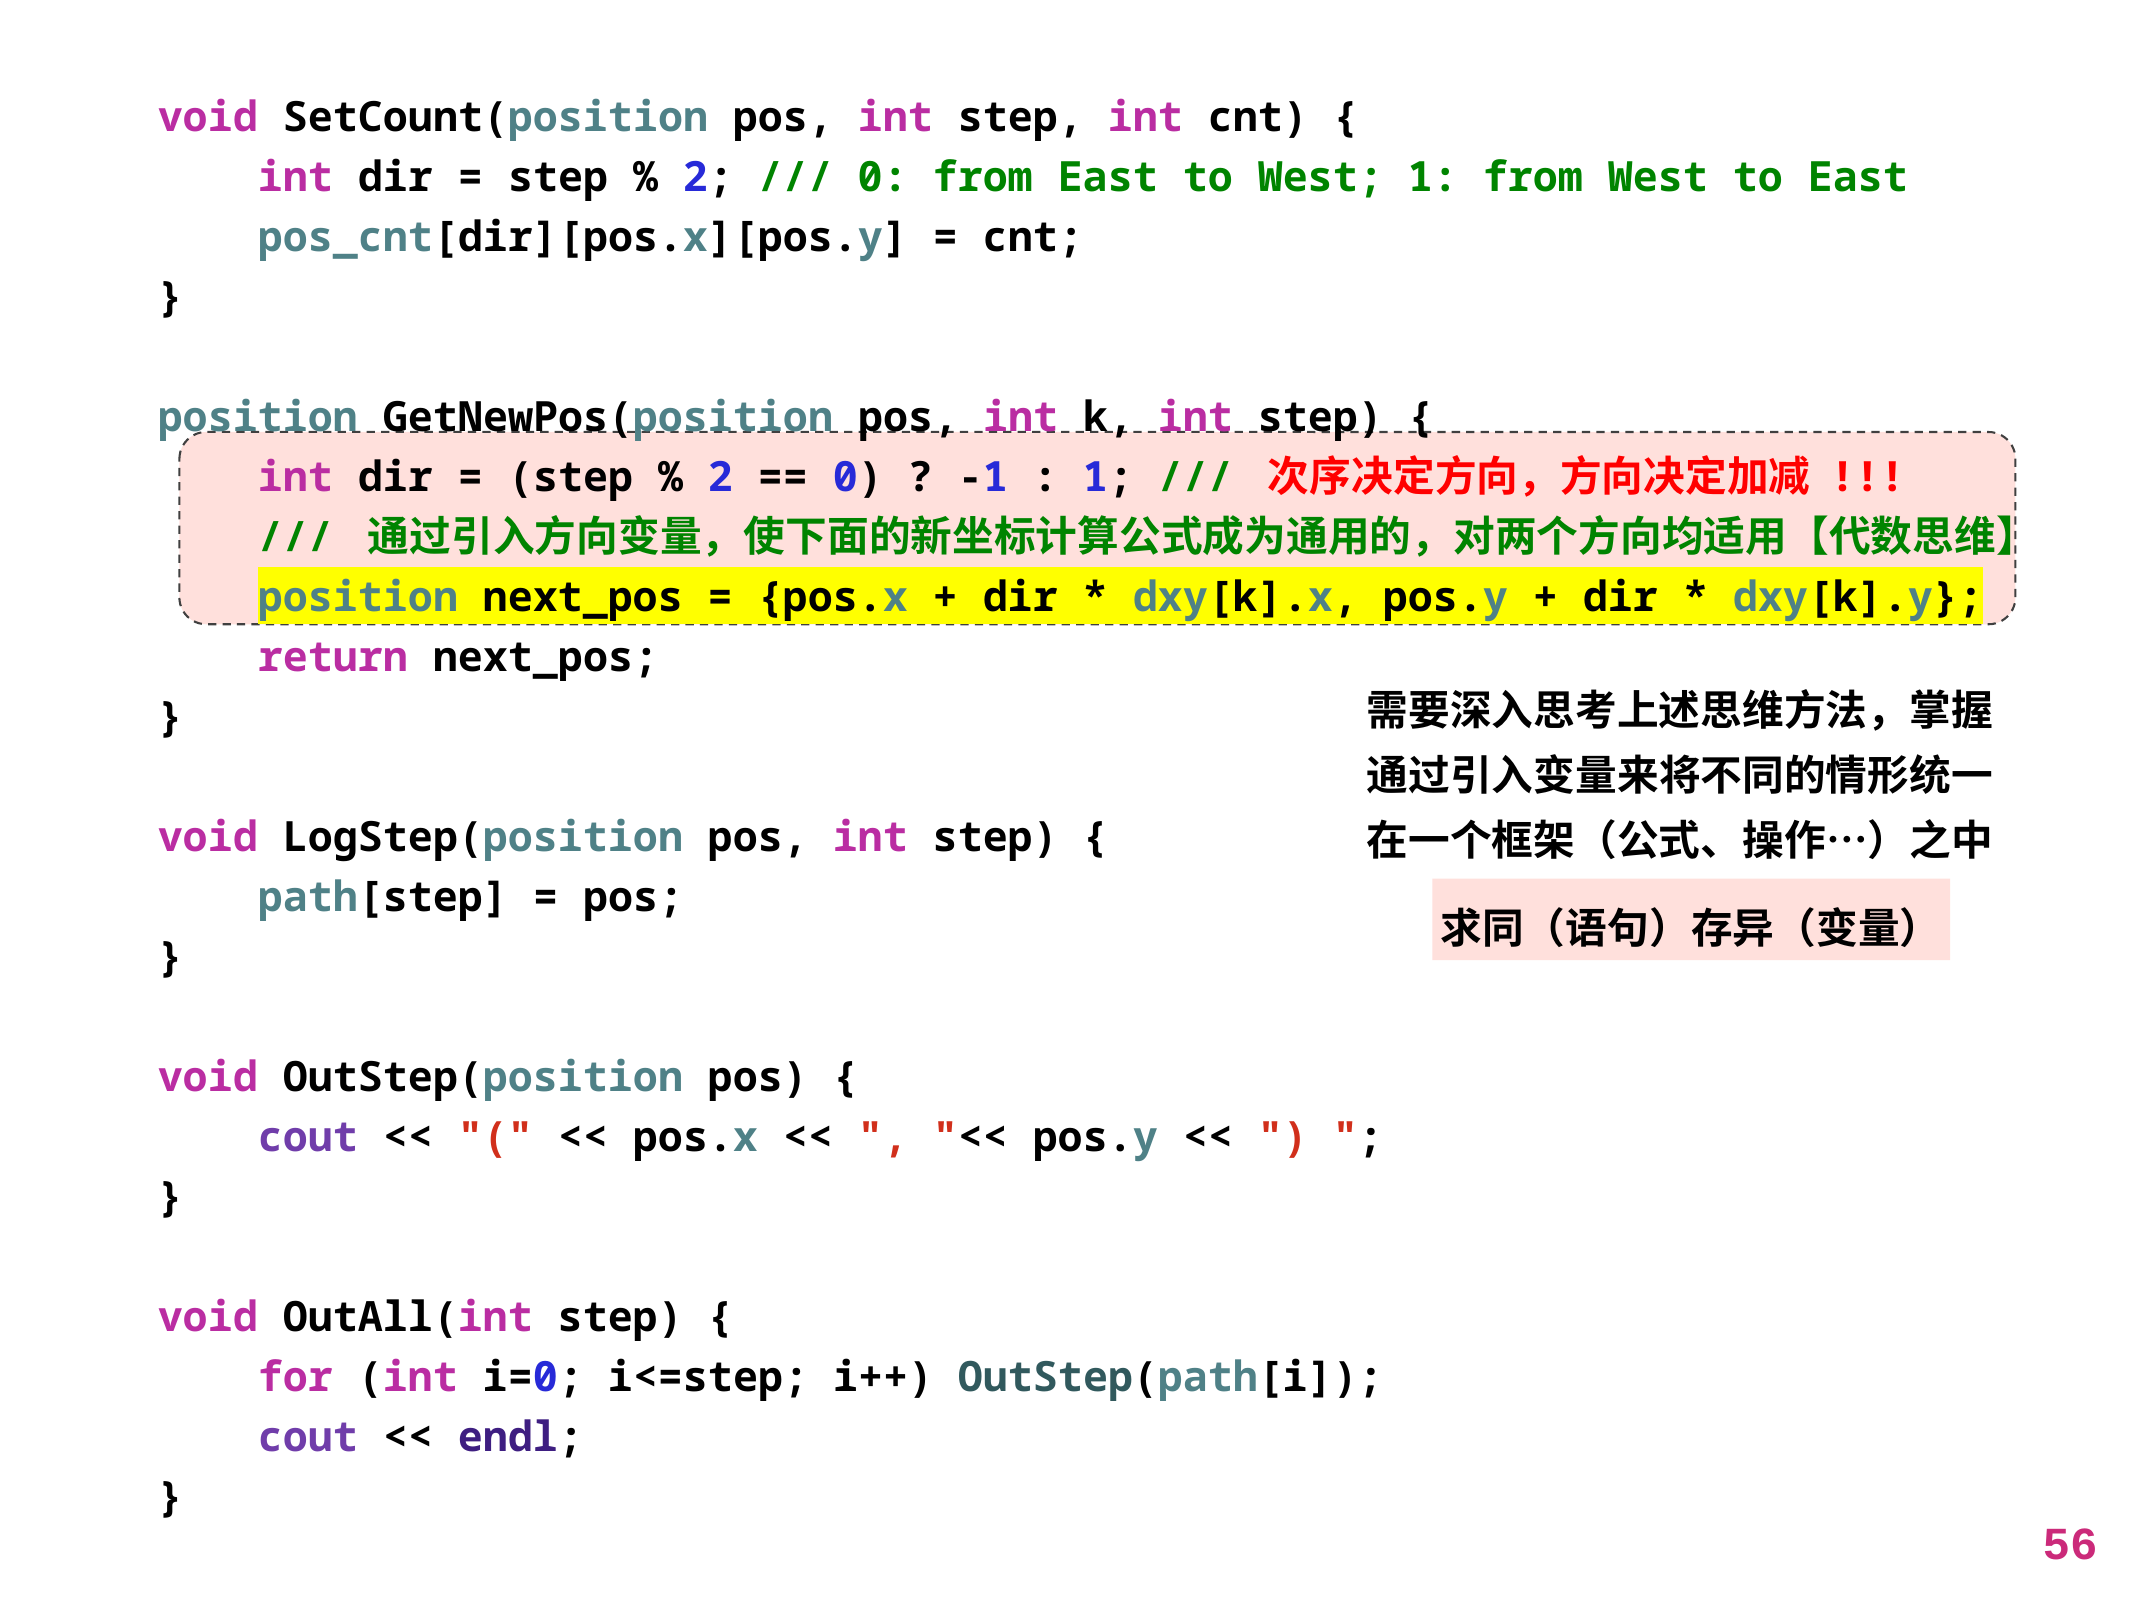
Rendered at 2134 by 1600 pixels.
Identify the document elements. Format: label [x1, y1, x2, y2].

text_box [149, 71, 2047, 1529]
slide_number [2032, 1511, 2108, 1584]
